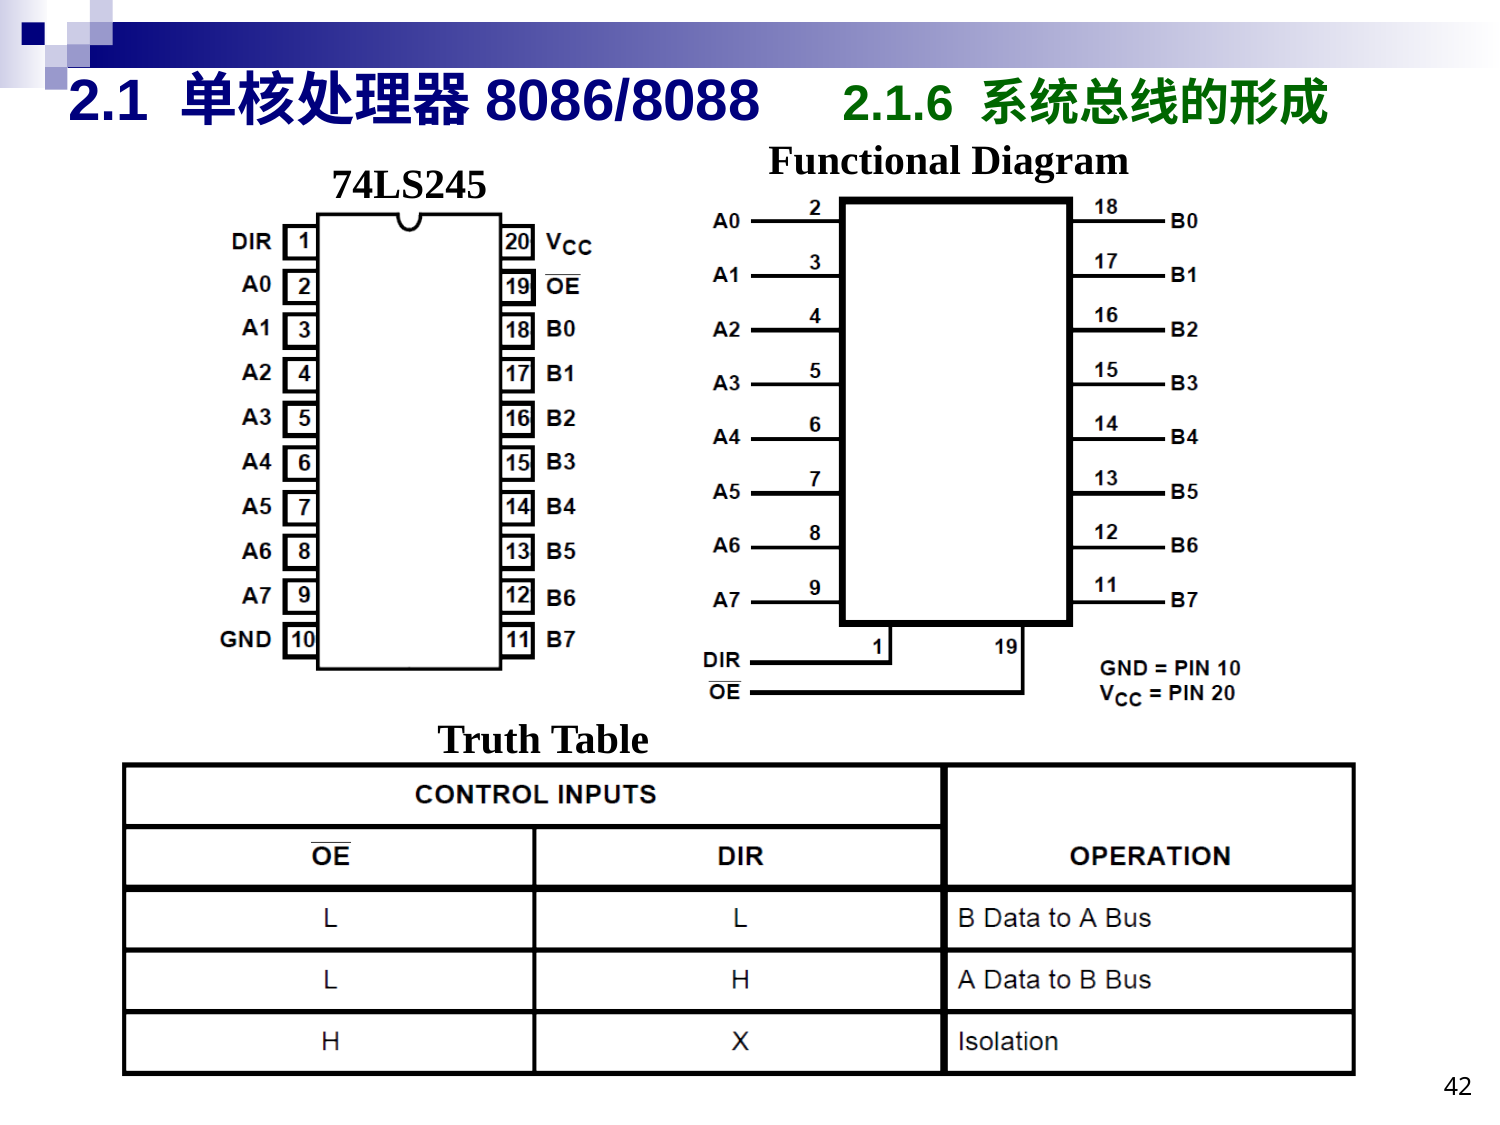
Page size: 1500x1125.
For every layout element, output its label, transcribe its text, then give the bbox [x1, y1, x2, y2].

text_box Truth Table [253, 704, 833, 749]
picture [213, 206, 601, 681]
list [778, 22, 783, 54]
picture [111, 751, 1367, 1083]
slide_number 42 [1137, 1037, 1488, 1113]
title 2.1 单核处理器8086/8088 2.1.6 系统总线的形成 [52, 54, 1424, 150]
text_box Functional Diagram [659, 125, 1239, 185]
list 74LS245 [248, 148, 570, 205]
text_box [689, 22, 693, 54]
picture [694, 184, 1247, 720]
